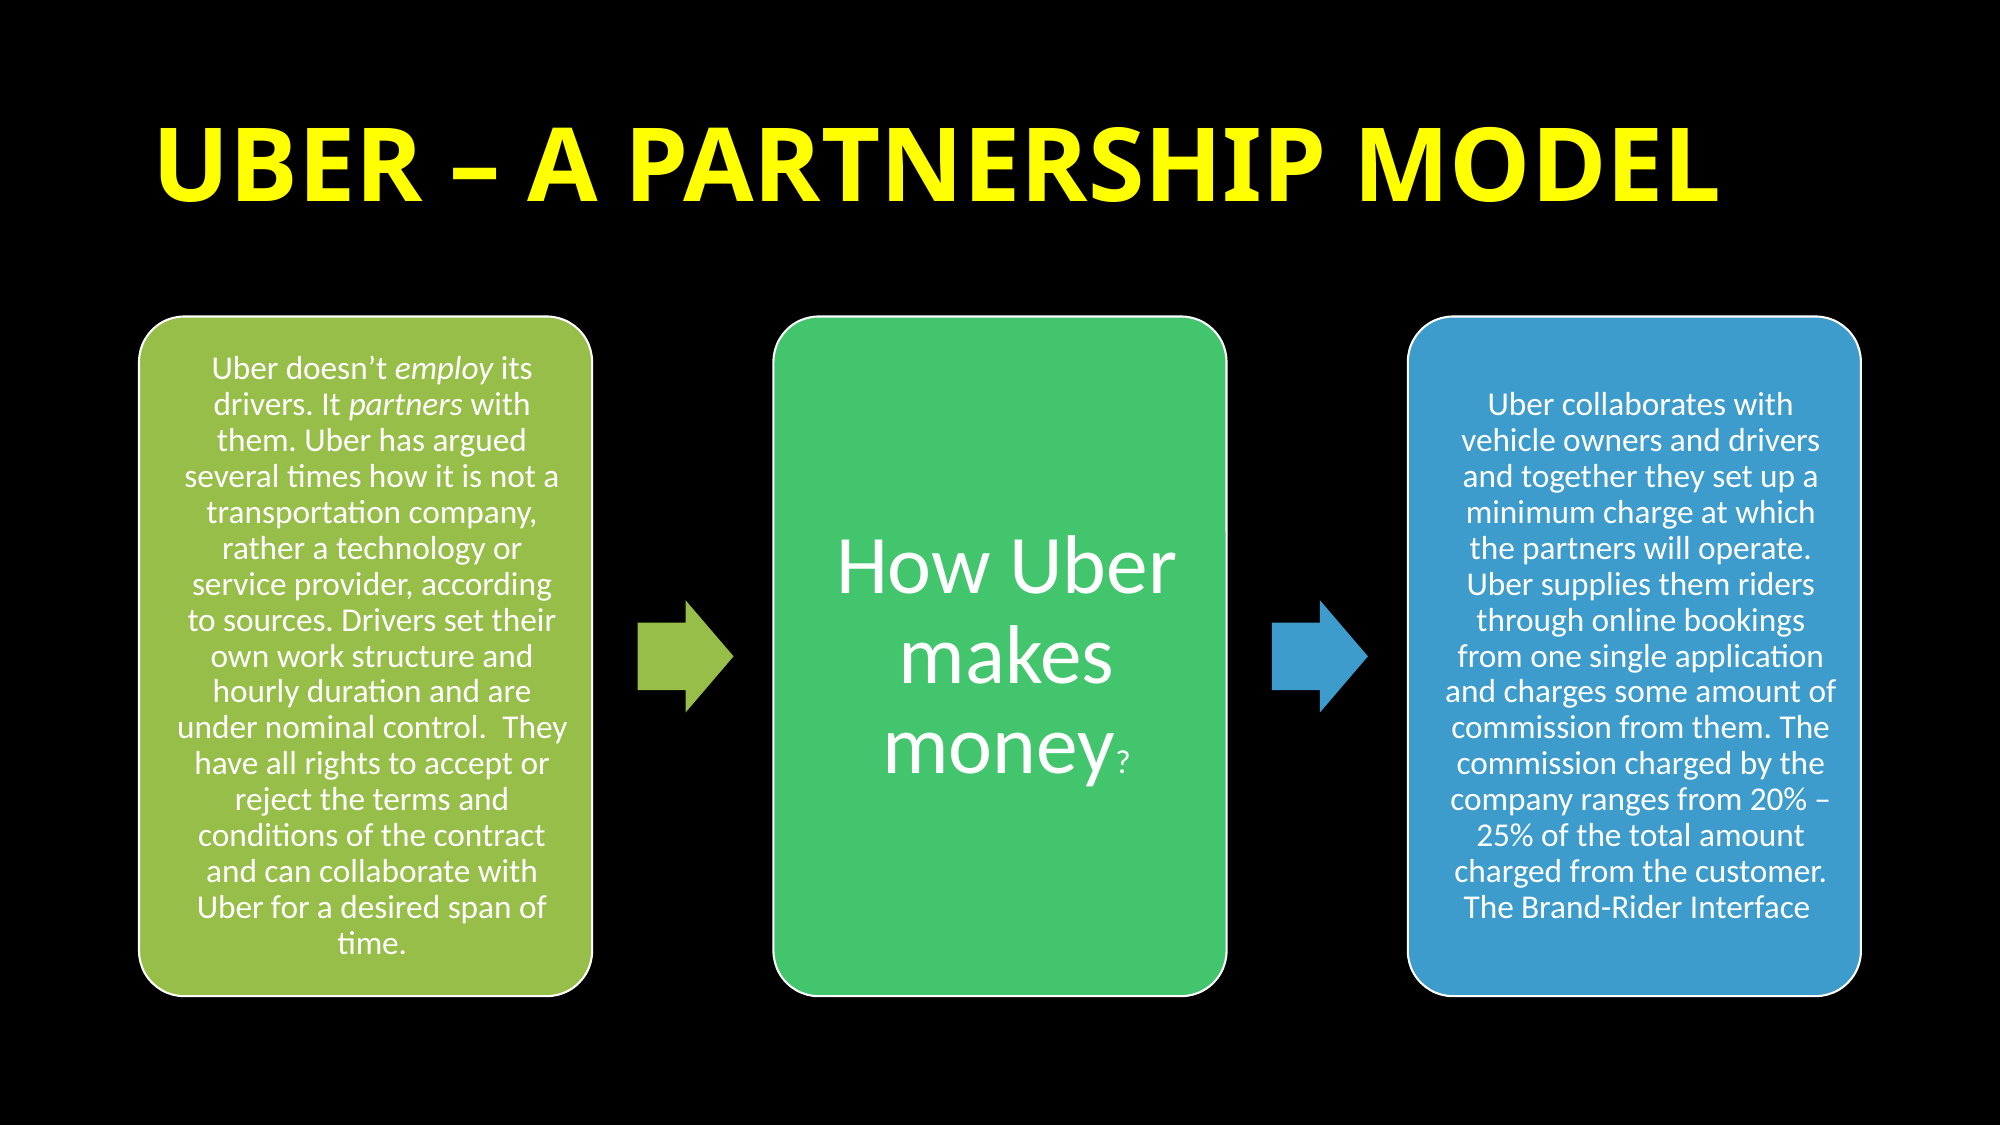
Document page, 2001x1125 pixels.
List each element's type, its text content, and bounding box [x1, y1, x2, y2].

title UBER – A PARTNERSHIP MODEL [137, 59, 1863, 278]
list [137, 299, 1863, 1014]
